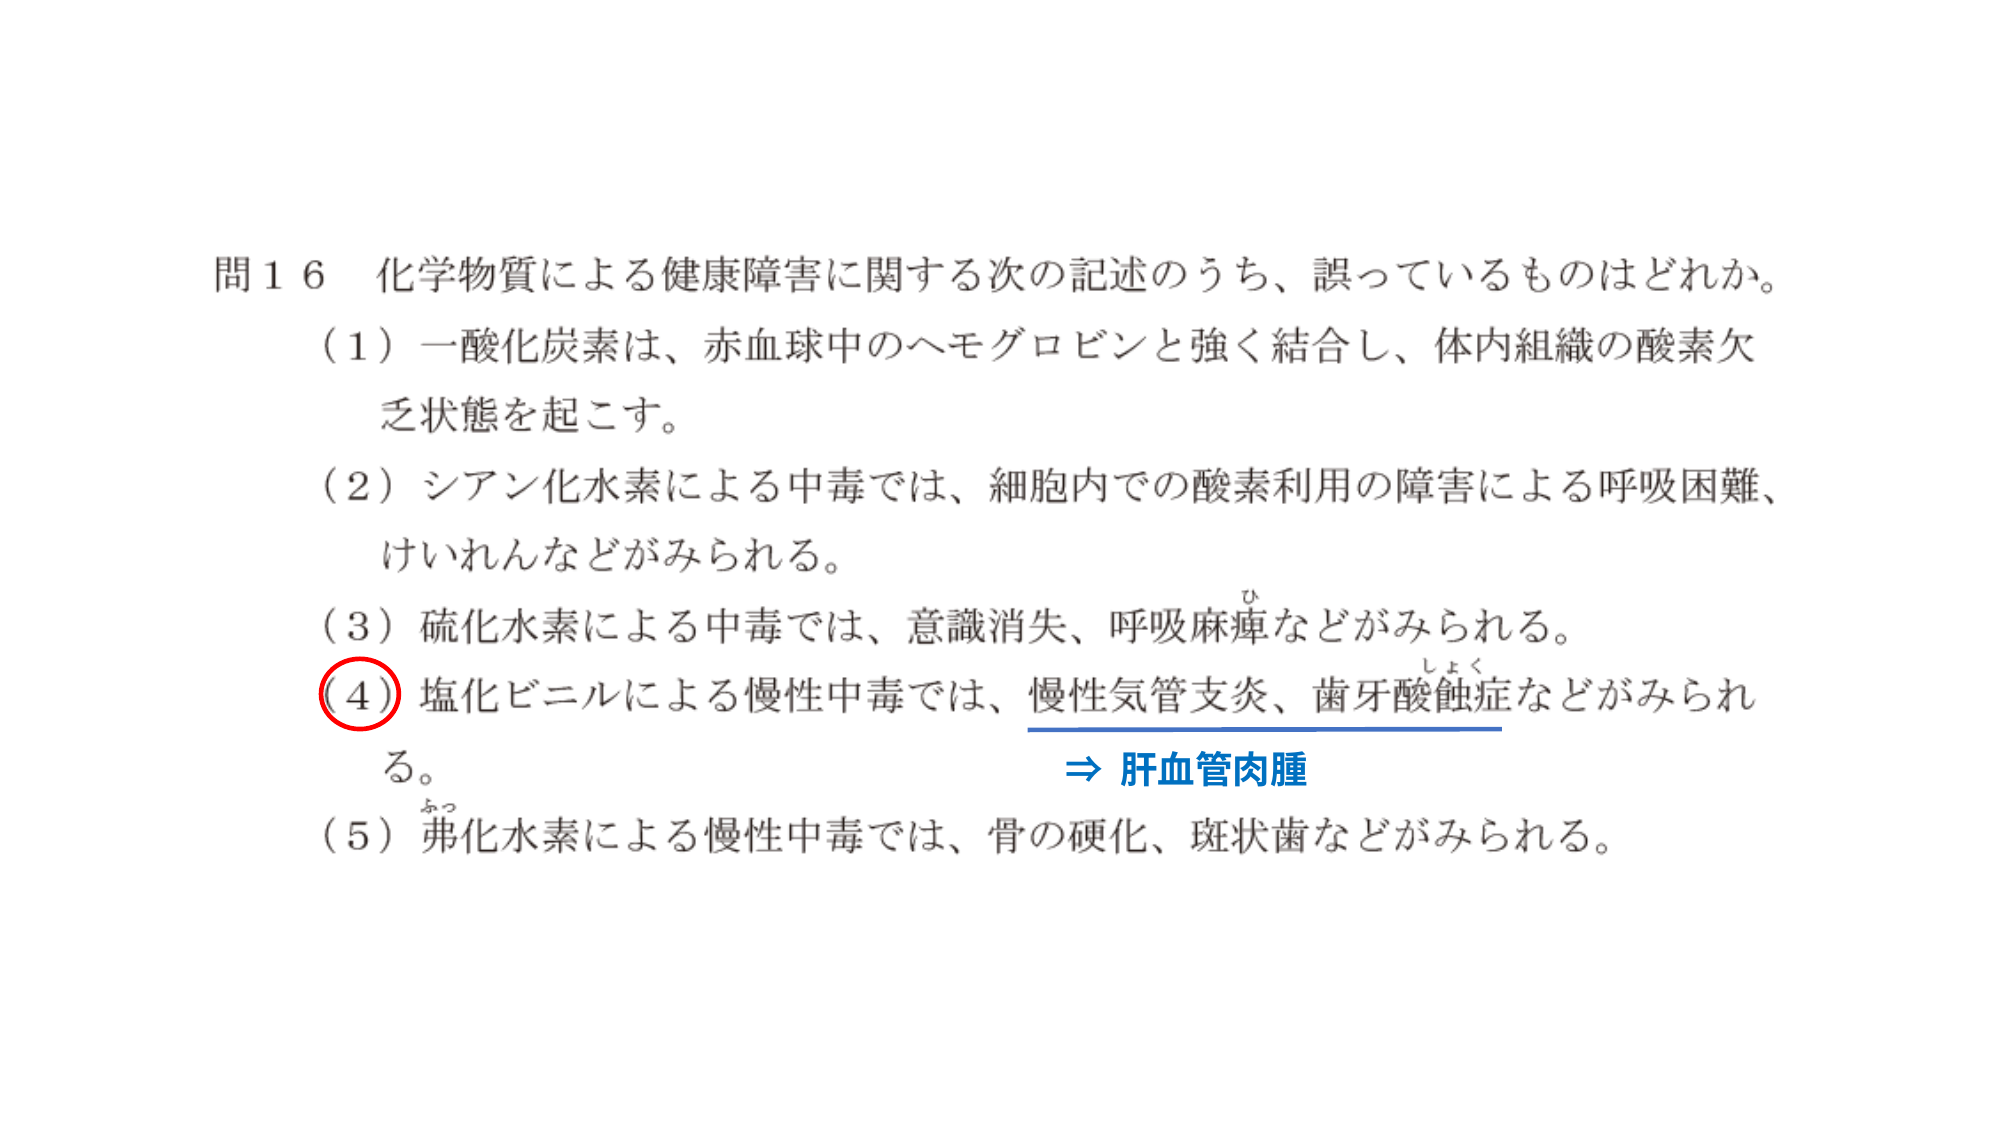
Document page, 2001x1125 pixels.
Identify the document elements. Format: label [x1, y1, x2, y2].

picture [203, 243, 1797, 882]
